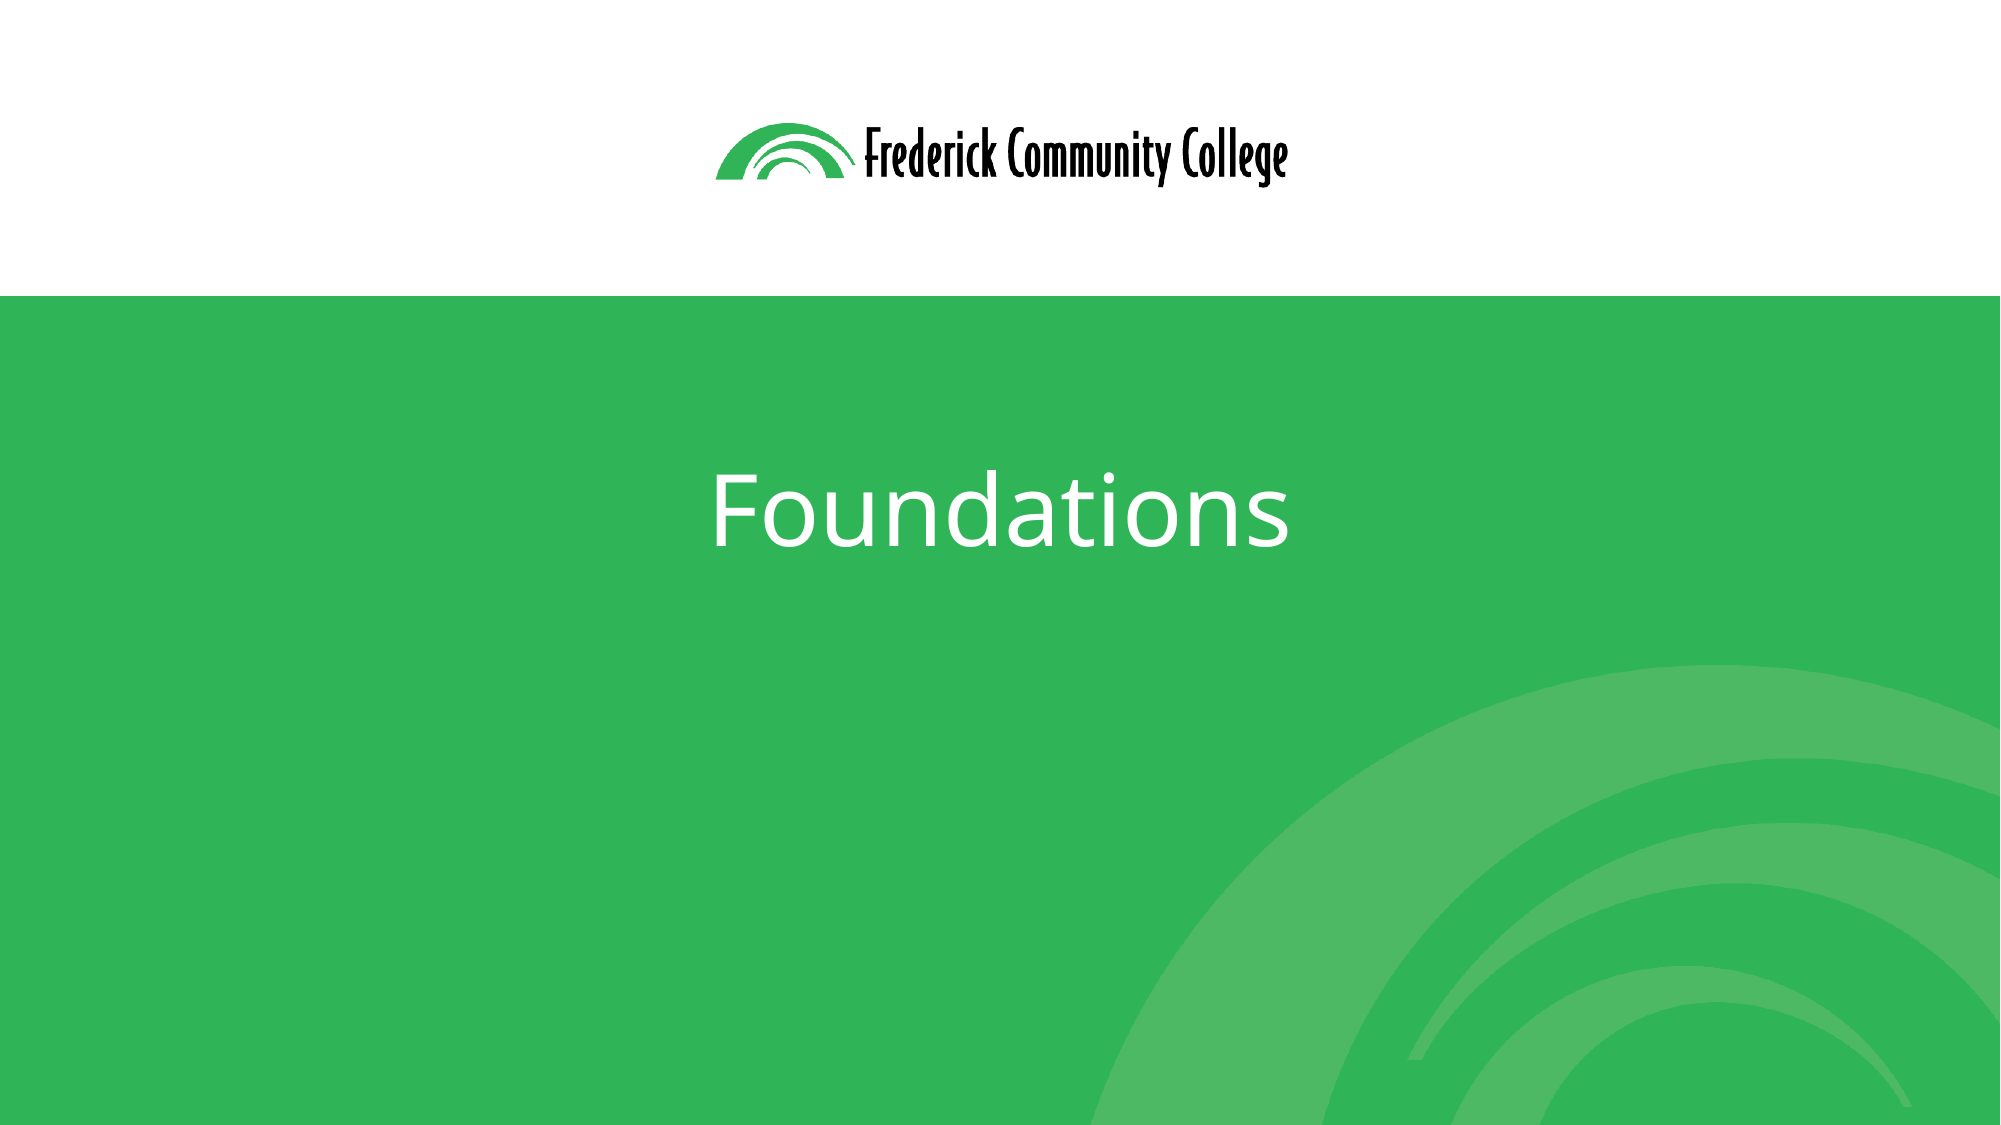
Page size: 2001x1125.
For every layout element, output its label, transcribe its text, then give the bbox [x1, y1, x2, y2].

picture [0, 0, 2000, 1125]
title Foundations [249, 395, 1750, 576]
